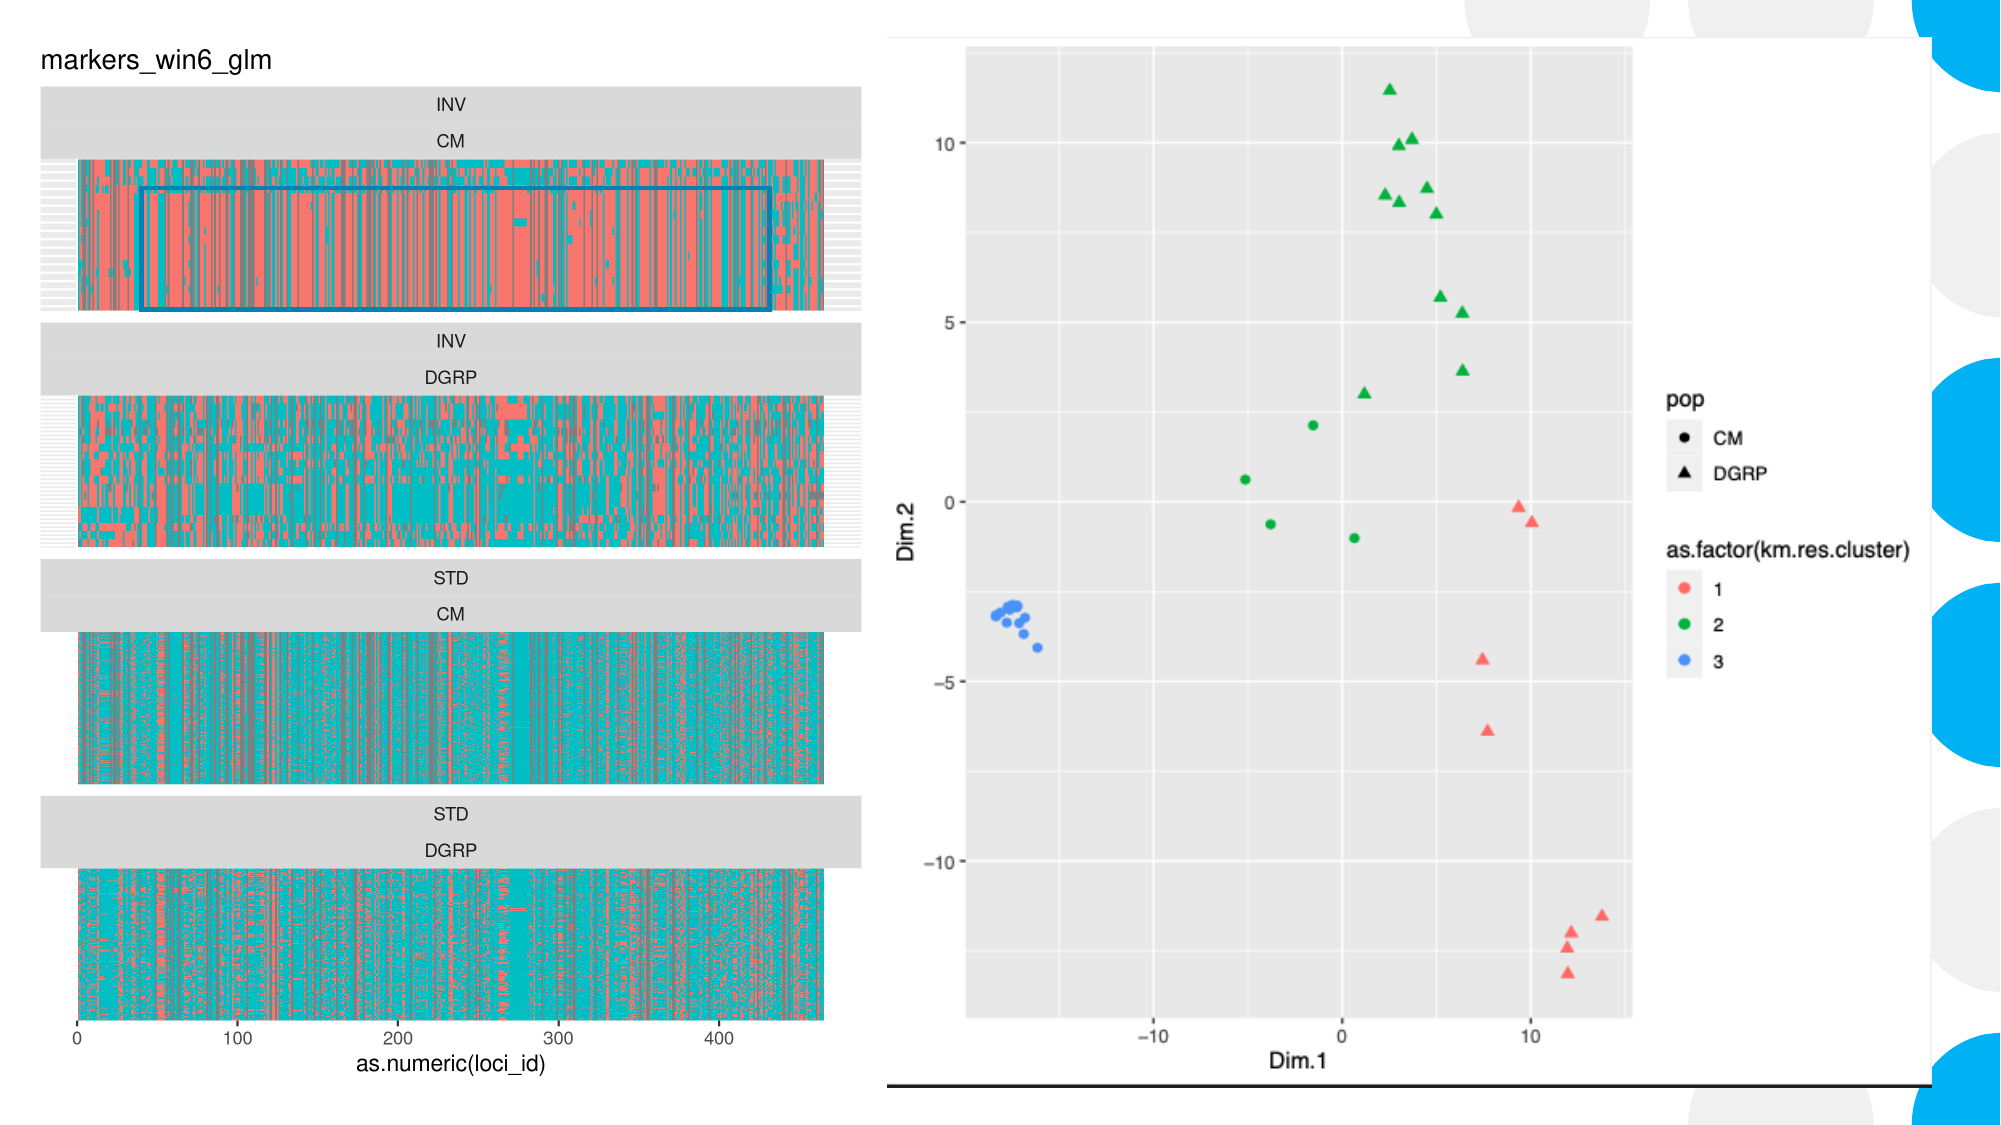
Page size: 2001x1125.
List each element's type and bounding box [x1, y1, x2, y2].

picture [22, 37, 1932, 1088]
